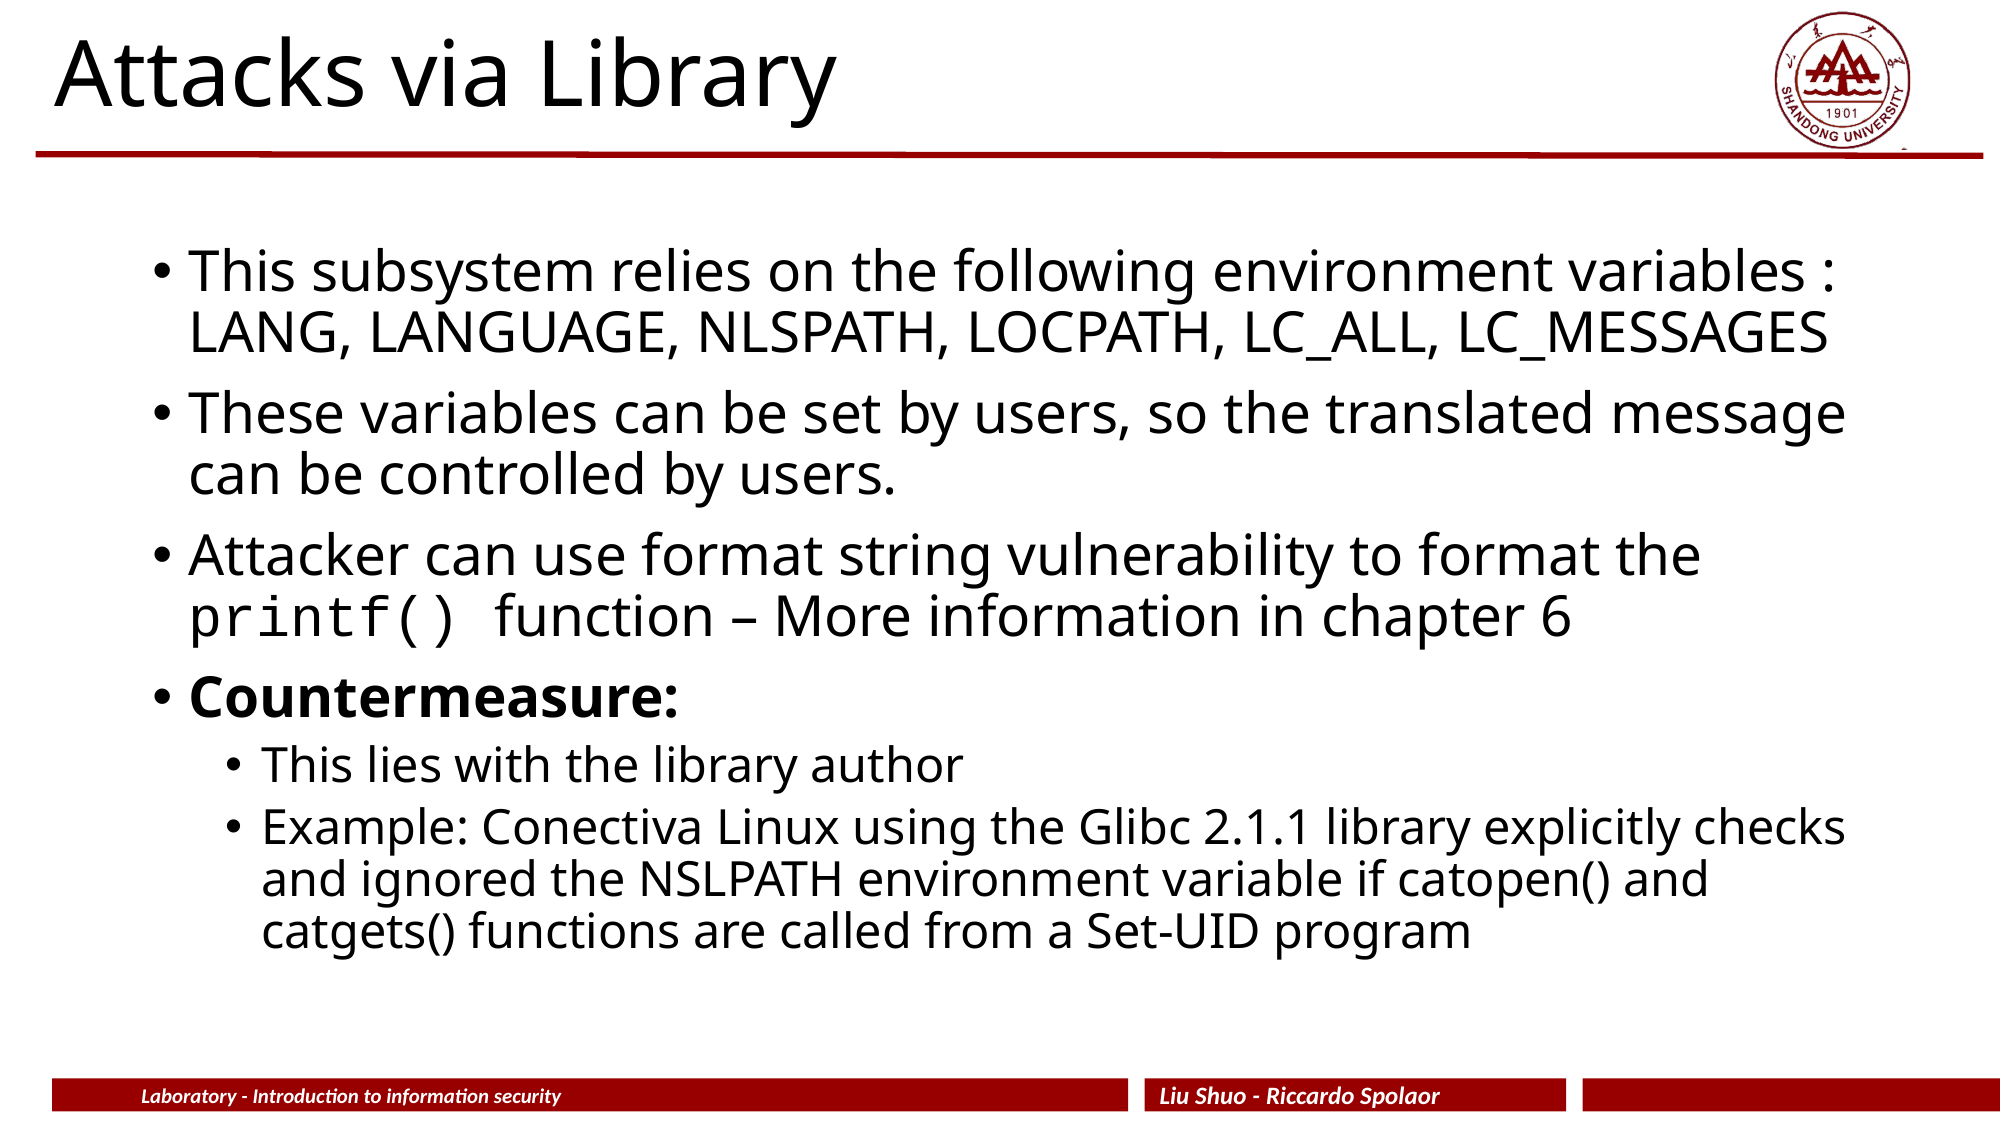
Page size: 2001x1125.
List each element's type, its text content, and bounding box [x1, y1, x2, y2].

list This subsystem relies on the following environment variables : LANG, LANGUAGE, NLSPATH, LOCPATH, LC_ALL, LC_MESSAGES These variables can be set by users, so the translated message can be controlled by users. Attacker can use format string vulnerability to format the printf() function – More information in chapter 6 Countermeasure: This lies with the library author Example: Conectiva Linux using the Glibc 2.1.1 library explicitly checks and ignored the NSLPATH environment variable if catopen() and catgets() functions are called from a Set-UID program [137, 235, 1863, 1014]
title Attacks via Library [39, 2, 1765, 150]
picture [1774, 10, 1911, 150]
